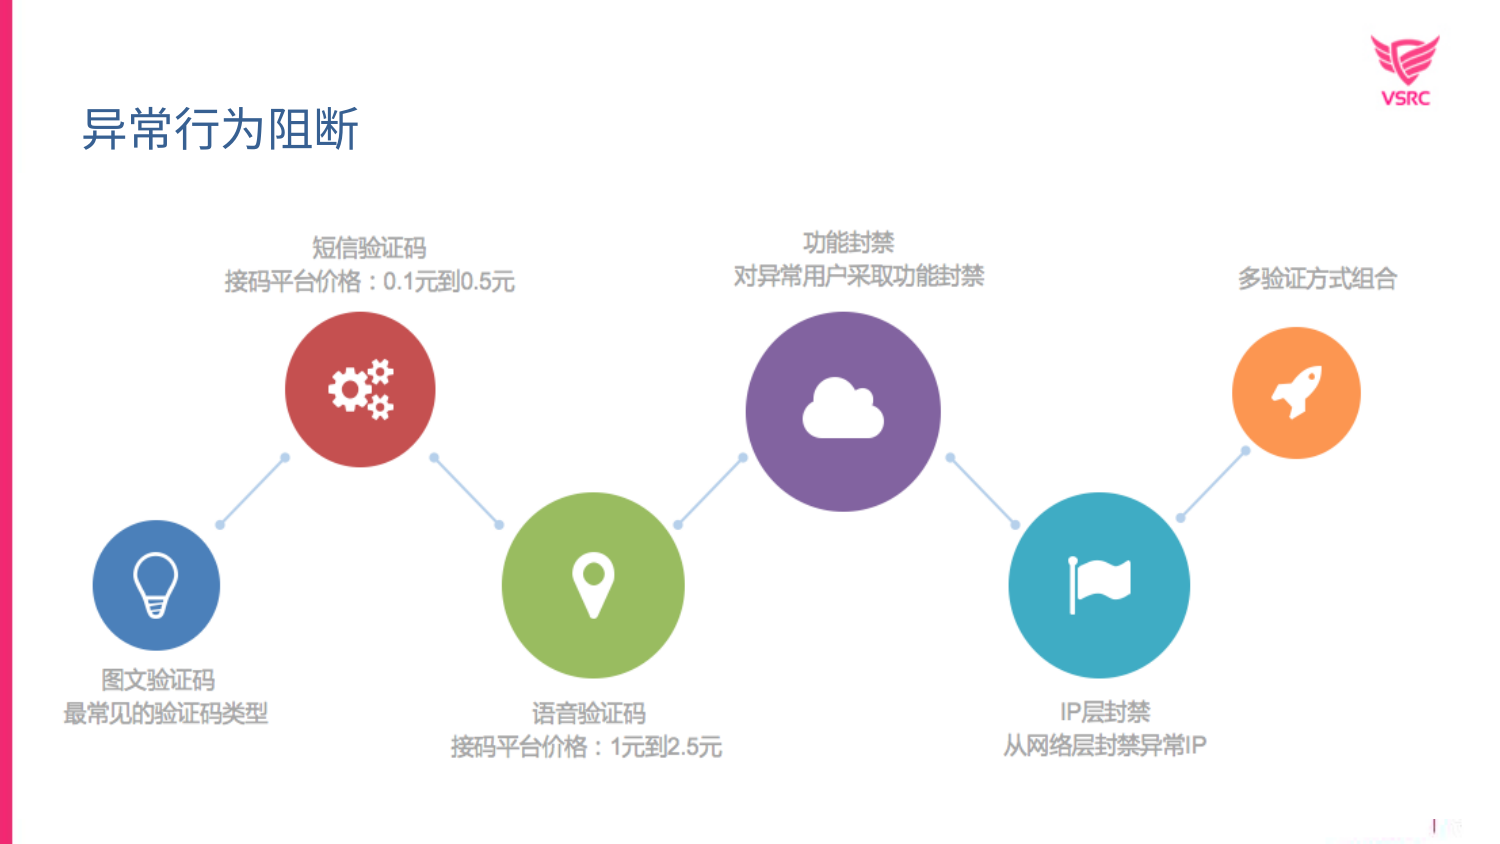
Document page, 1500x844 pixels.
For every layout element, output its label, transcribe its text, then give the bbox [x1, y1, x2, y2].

text_box 异常行为阻断 [66, 92, 1106, 164]
picture [0, 0, 1500, 844]
